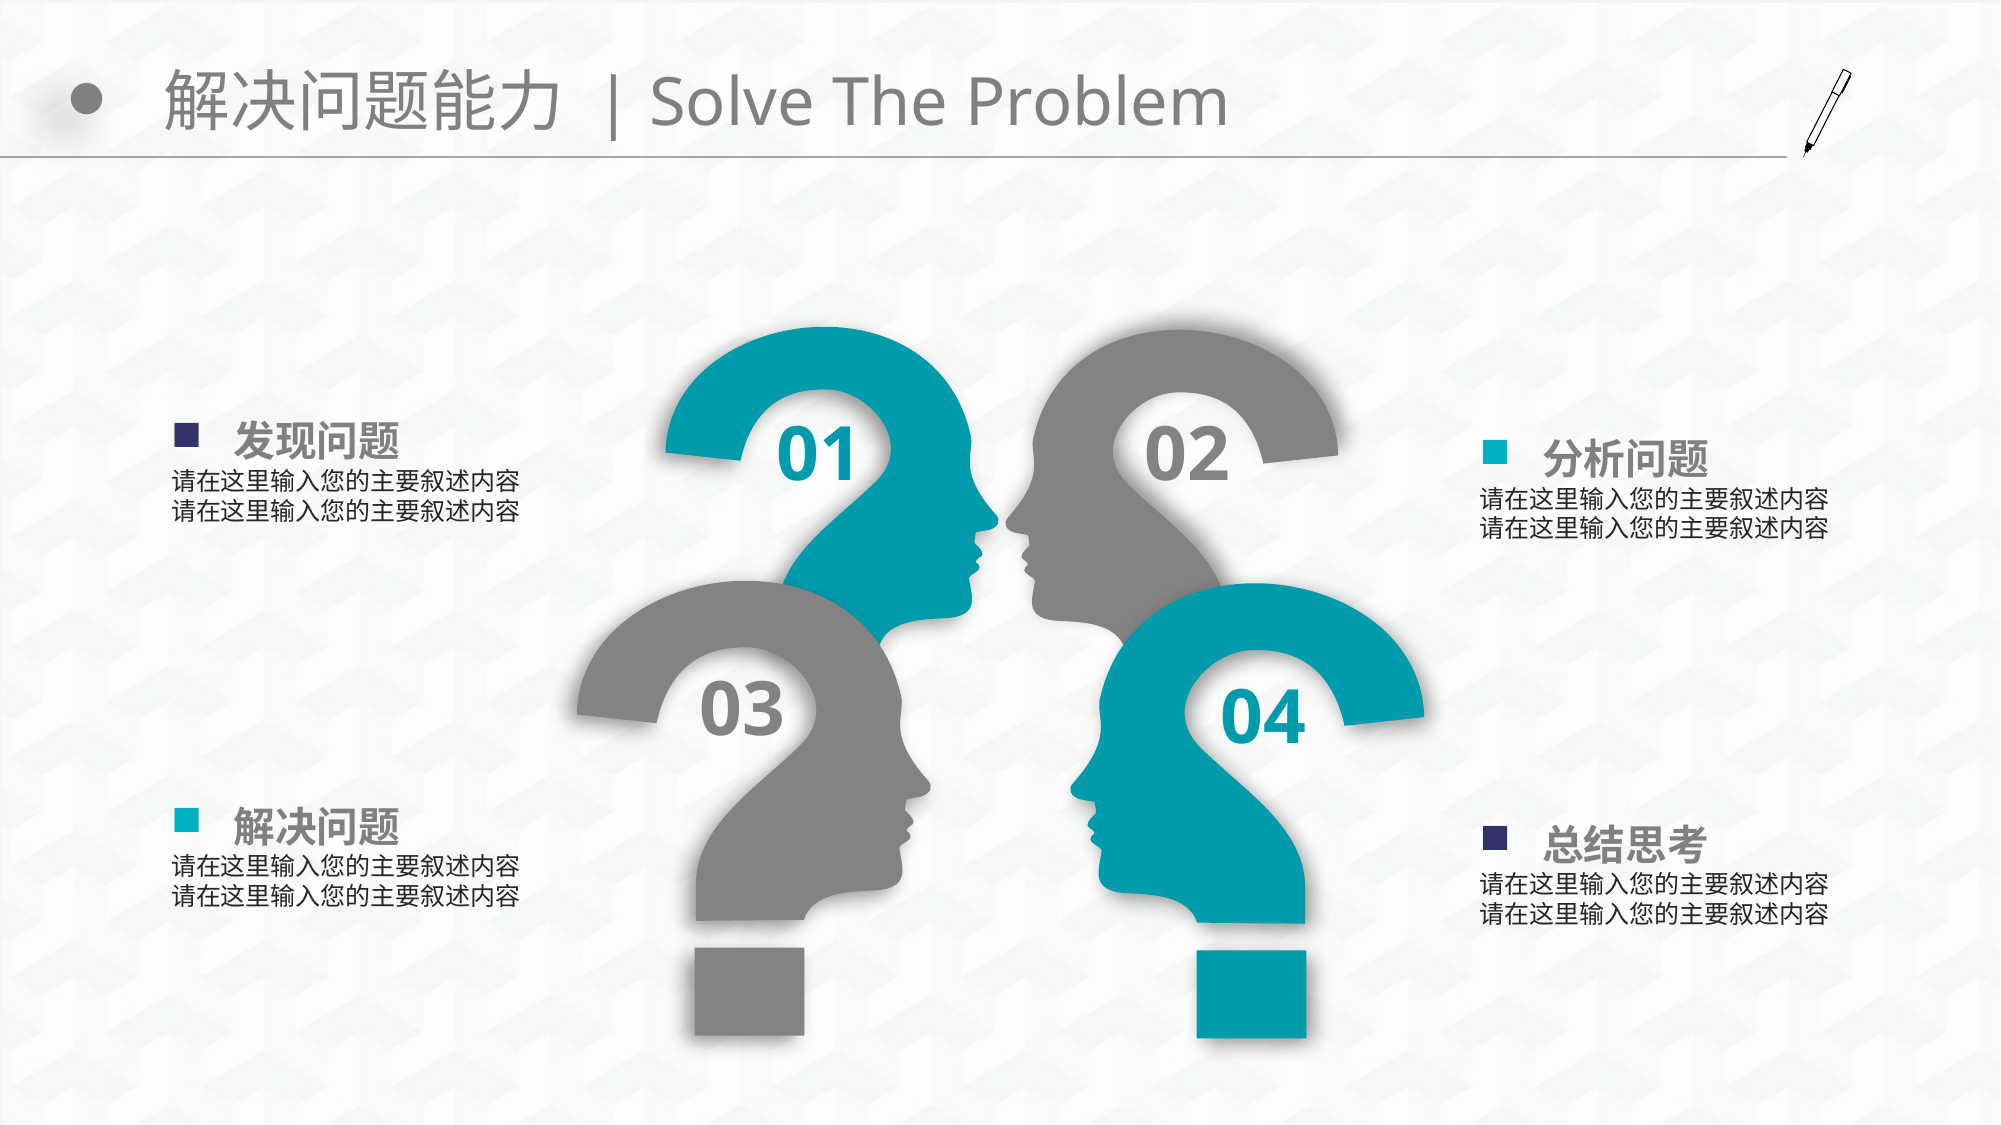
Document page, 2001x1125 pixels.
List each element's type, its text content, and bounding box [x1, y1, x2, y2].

picture [1, 3, 2001, 1125]
title 解决问题能力 | Solve The Problem [152, 27, 1789, 169]
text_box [1005, 329, 1339, 650]
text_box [665, 326, 999, 648]
text_box 总结思考 请在这里输入您的主要叙述内容 请在这里输入您的主要叙述内容 [1464, 801, 1845, 1016]
text_box 分析问题 请在这里输入您的主要叙述内容 请在这里输入您的主要叙述内容 [1464, 415, 1845, 631]
text_box 解决问题 请在这里输入您的主要叙述内容 请在这里输入您的主要叙述内容 [156, 783, 537, 998]
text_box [1070, 583, 1425, 1039]
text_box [576, 580, 931, 1036]
text_box 发现问题 请在这里输入您的主要叙述内容 请在这里输入您的主要叙述内容 [156, 397, 537, 613]
